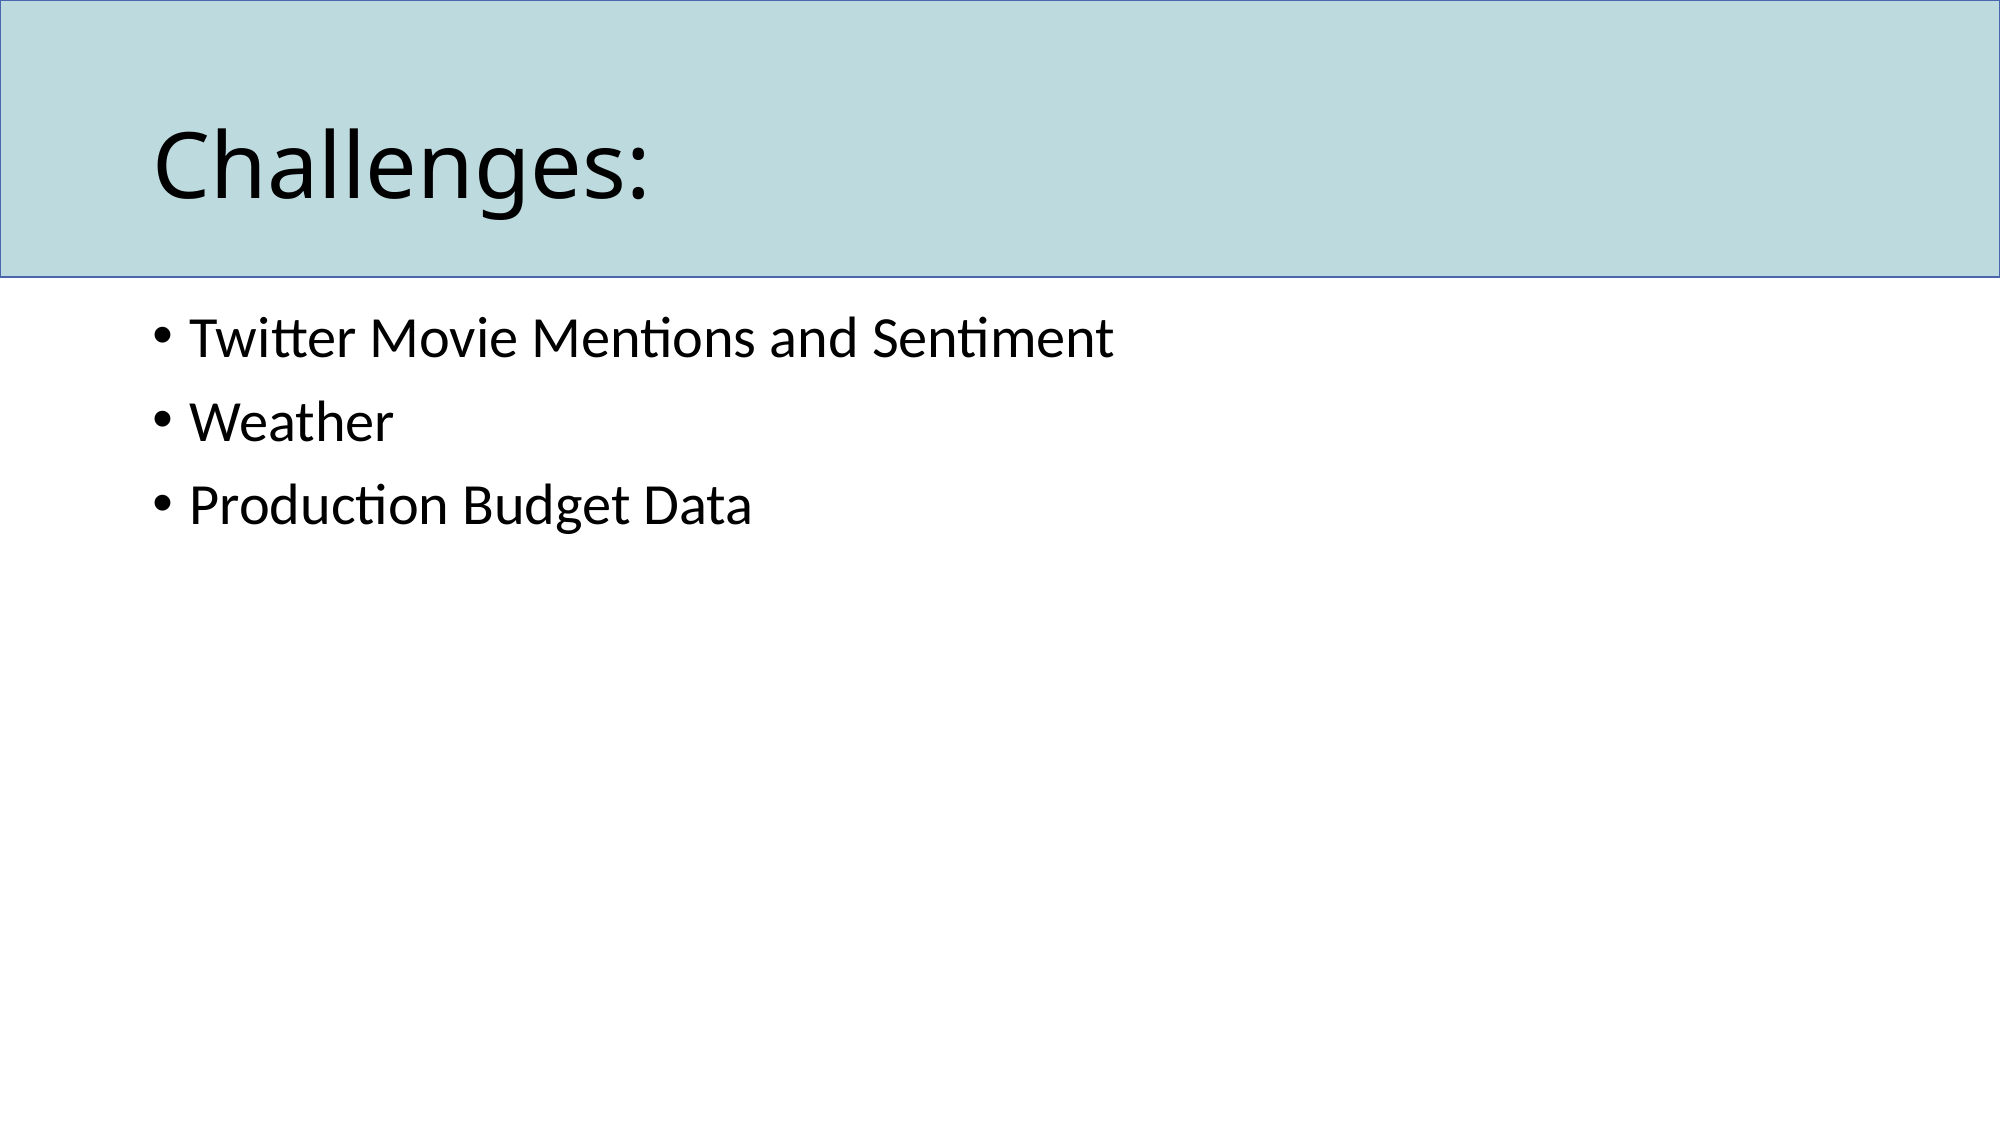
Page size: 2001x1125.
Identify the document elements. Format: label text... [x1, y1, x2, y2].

title Challenges: [137, 59, 1863, 278]
list Twitter Movie Mentions and Sentiment Weather Production Budget Data [137, 299, 1863, 1014]
text_box [0, 0, 2000, 278]
